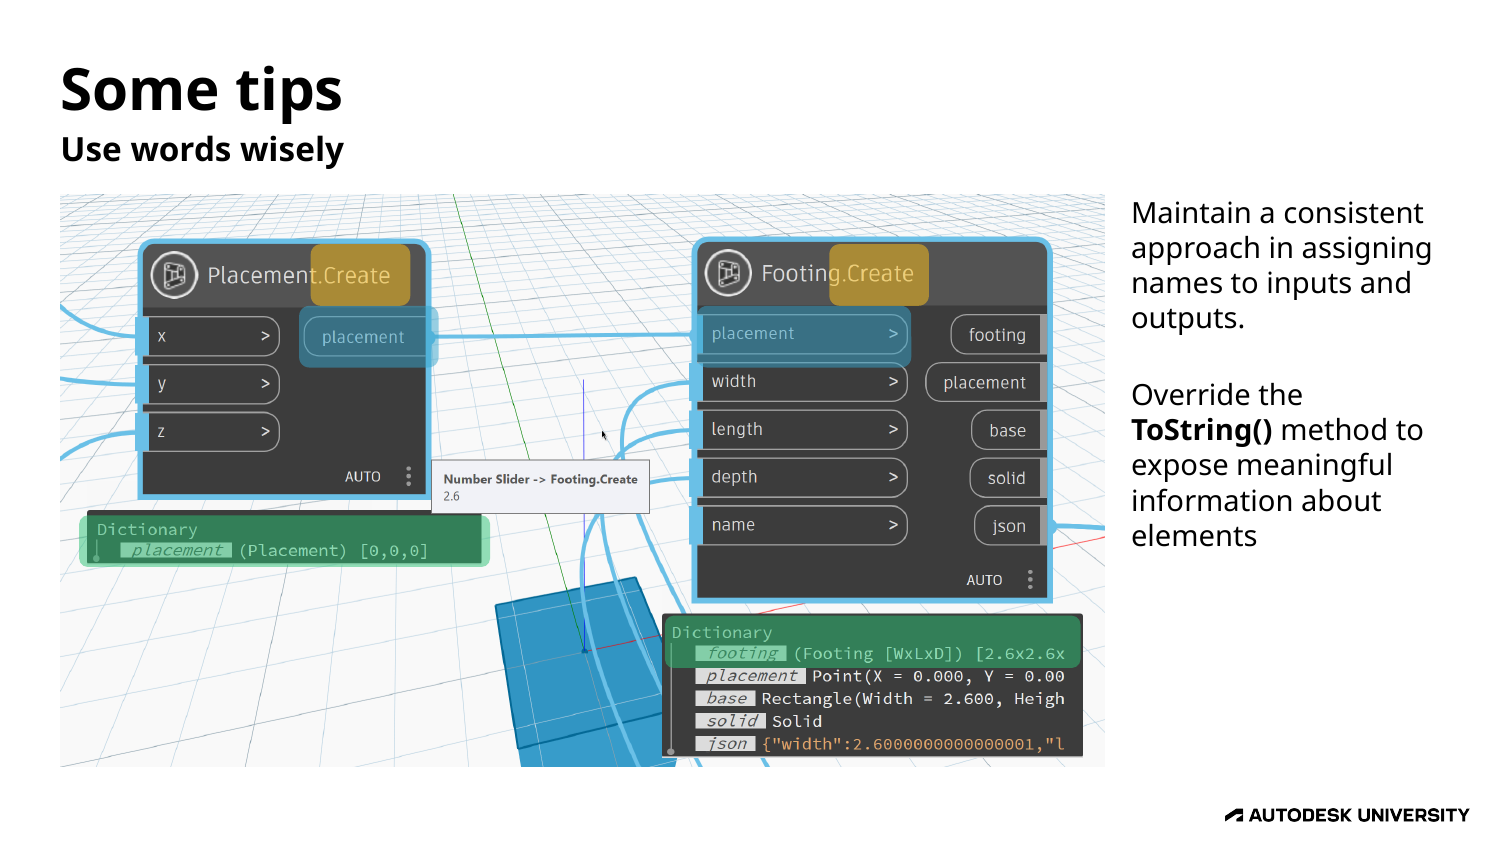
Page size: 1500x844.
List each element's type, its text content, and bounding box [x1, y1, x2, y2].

picture [60, 194, 1105, 767]
picture [1225, 808, 1470, 822]
list Use words wisely [60, 127, 1440, 169]
list Maintain a consistent approach in assigning names to inputs and outputs. Override the ToString() method to expose meaningful information about elements [1131, 194, 1440, 767]
title Some tips [60, 60, 1440, 126]
